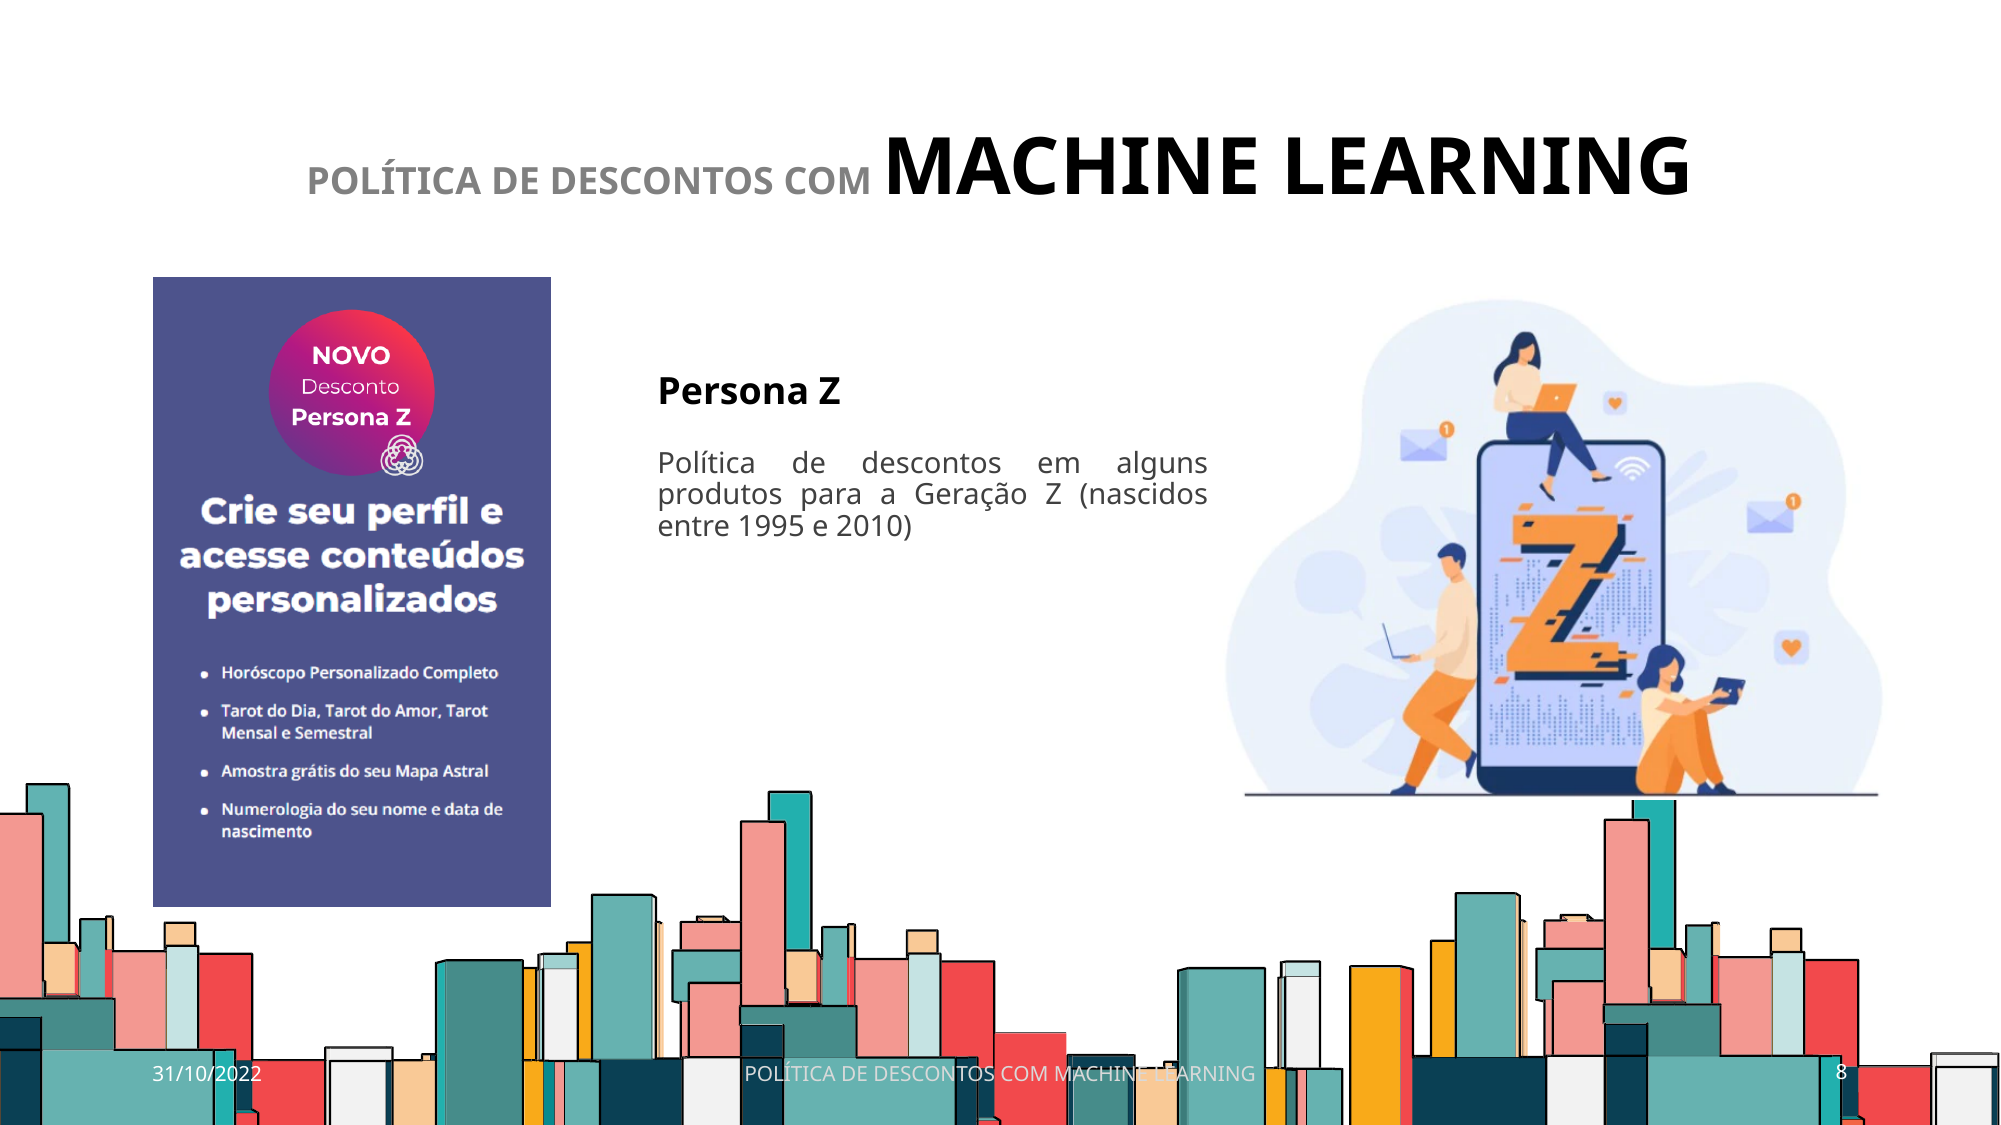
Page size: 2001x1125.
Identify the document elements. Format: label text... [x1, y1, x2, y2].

title POLÍTICA DE DESCONTOS COM Machine Learning [154, 60, 1847, 278]
picture [1132, 277, 1989, 800]
slide_number 8 [1412, 1042, 1863, 1103]
text_box Persona Z [642, 365, 968, 425]
footer POLÍTICA DE DESCONTOS COM MACHINE LEARNING [662, 1042, 1338, 1103]
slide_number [137, 1042, 588, 1103]
text_box Política de descontos em alguns produtos para a Geração Z (nascidos entre 1995 e 2010) [642, 440, 1132, 620]
picture [153, 277, 551, 907]
